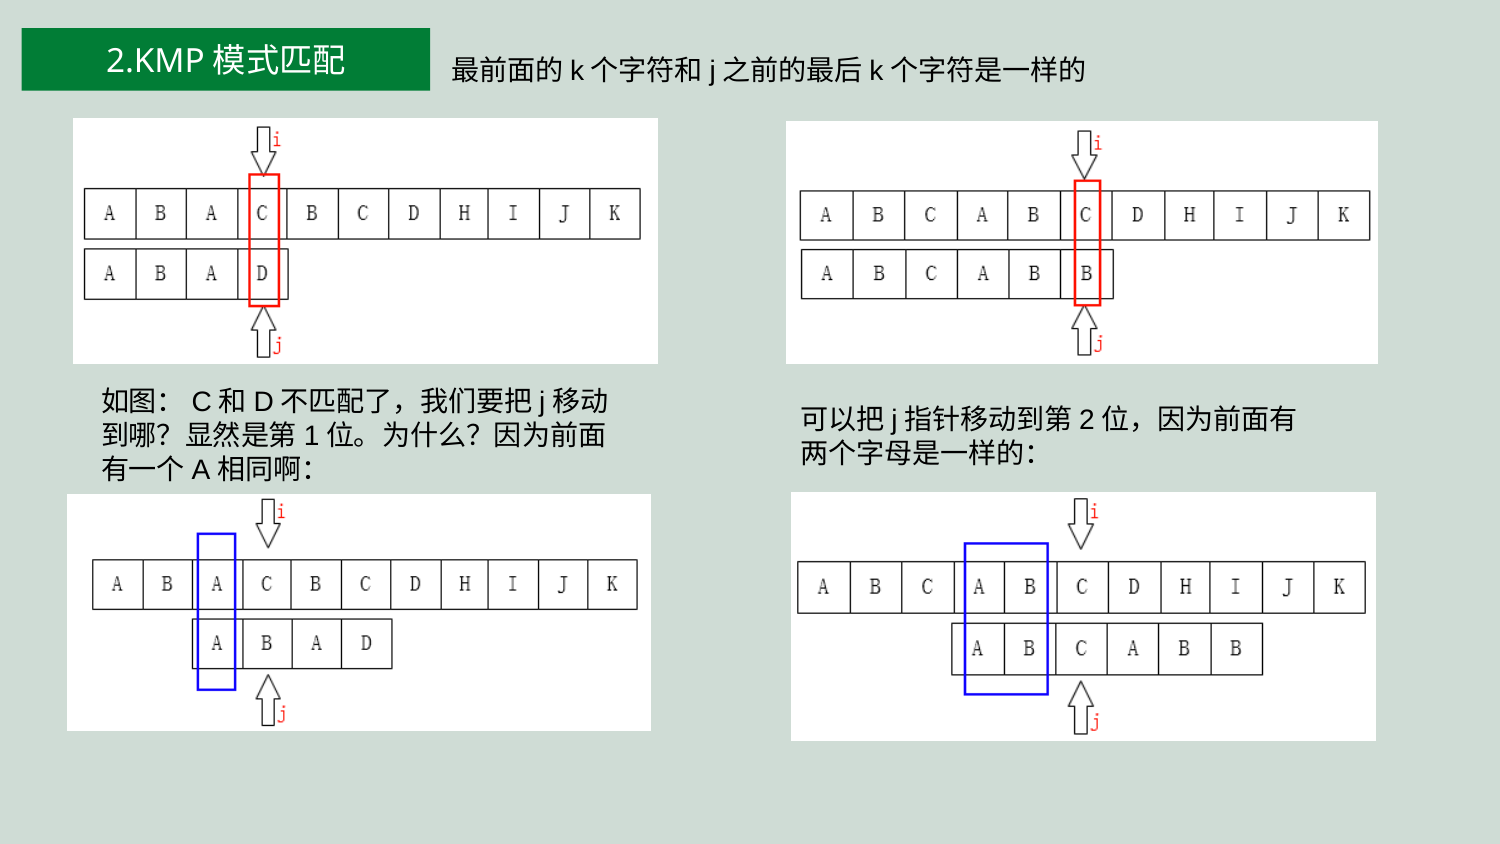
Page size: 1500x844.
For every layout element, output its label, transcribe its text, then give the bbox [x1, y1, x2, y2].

picture [67, 494, 651, 731]
text_box 2.KMP模式匹配 [21, 28, 431, 91]
text_box 最前面的k个字符和j之前的最后k个字符是一样的 [436, 44, 1236, 94]
picture [786, 121, 1378, 364]
text_box 可以把j指针移动到第2位，因为前面有两个字母是一样的： [785, 393, 1340, 477]
picture [791, 492, 1376, 741]
text_box 如图：C和D不匹配了，我们要把j移动到哪？显然是第1位。为什么？因为前面有一个A相同啊： [86, 376, 638, 493]
picture [73, 118, 658, 364]
